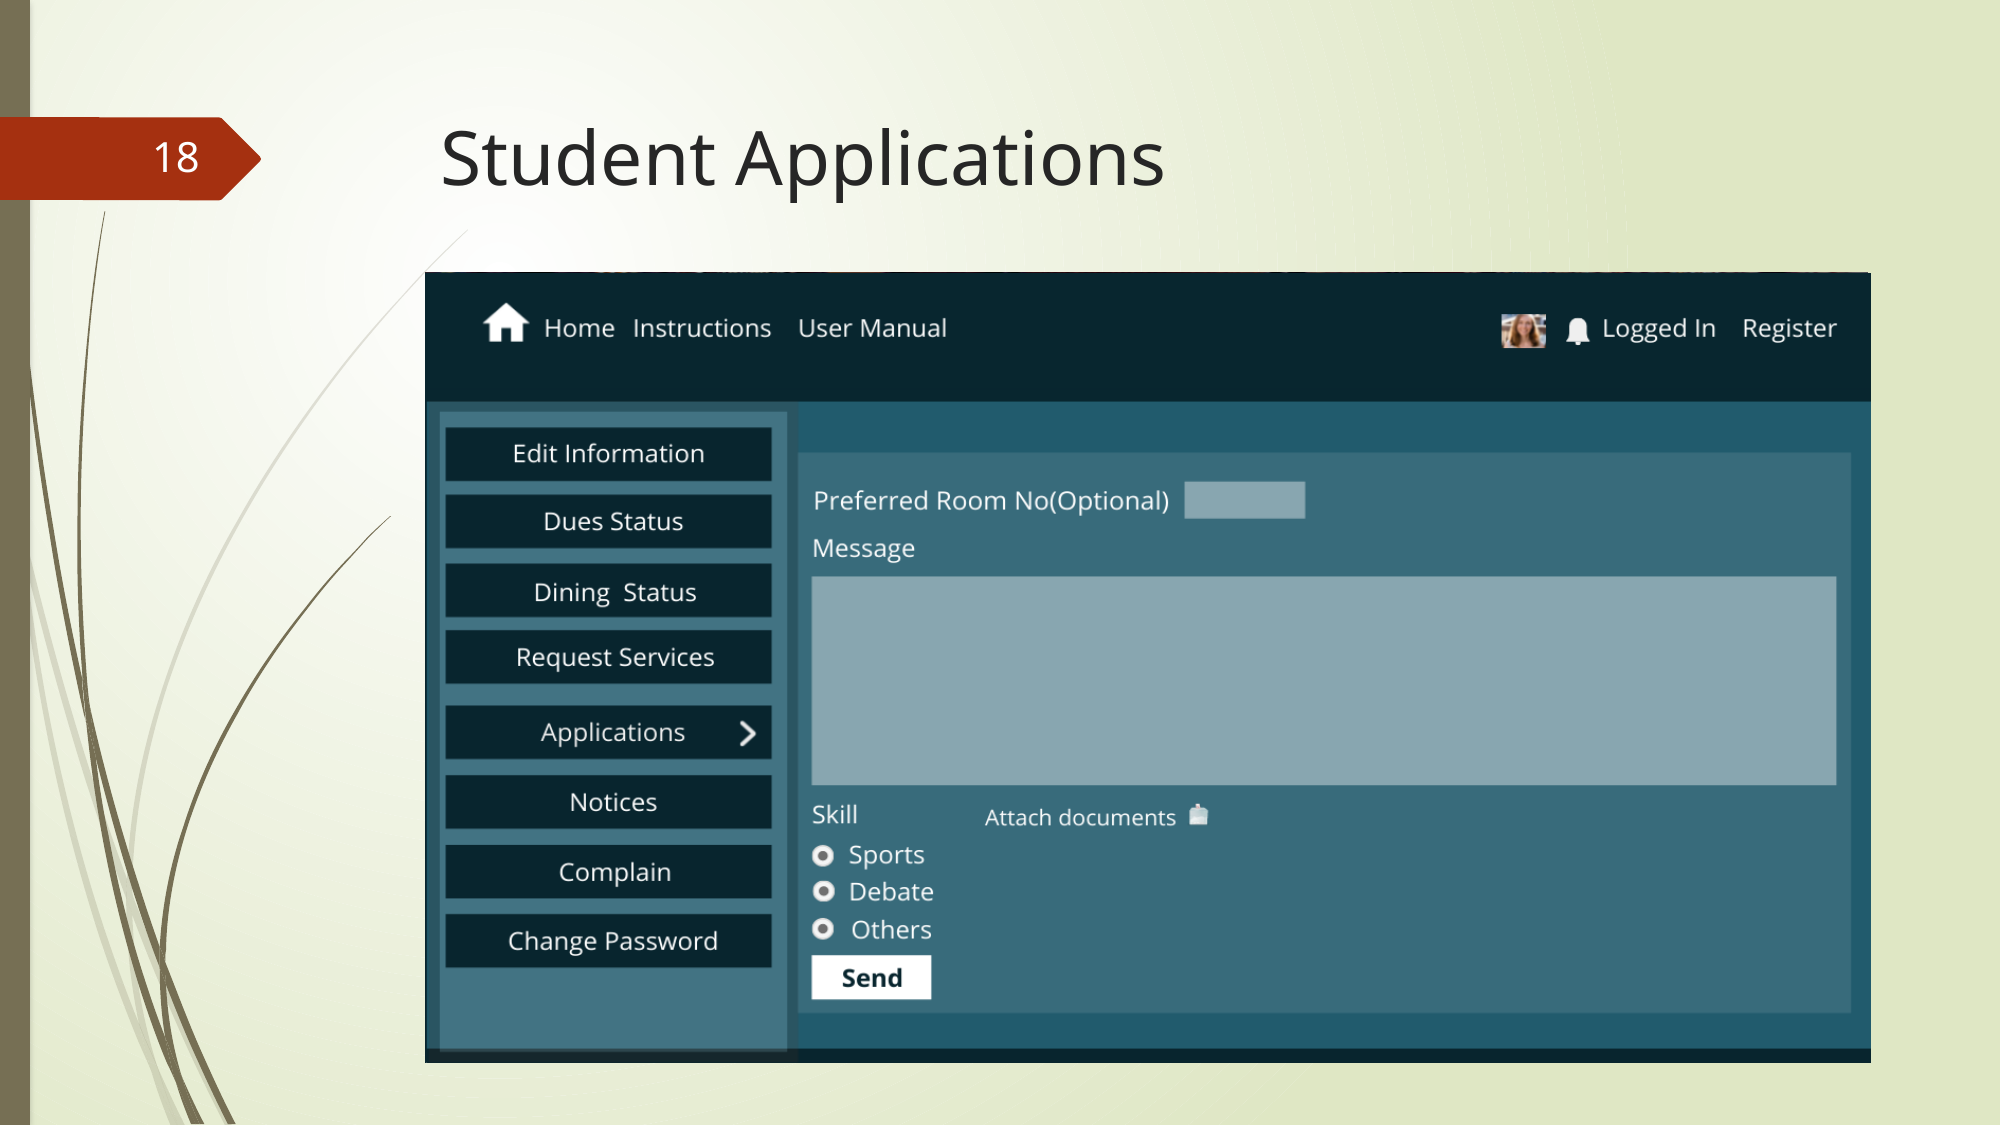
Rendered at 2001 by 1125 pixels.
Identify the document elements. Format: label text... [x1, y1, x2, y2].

picture [425, 272, 1871, 1063]
title Student Applications [425, 102, 1888, 313]
slide_number 18 [87, 129, 216, 190]
